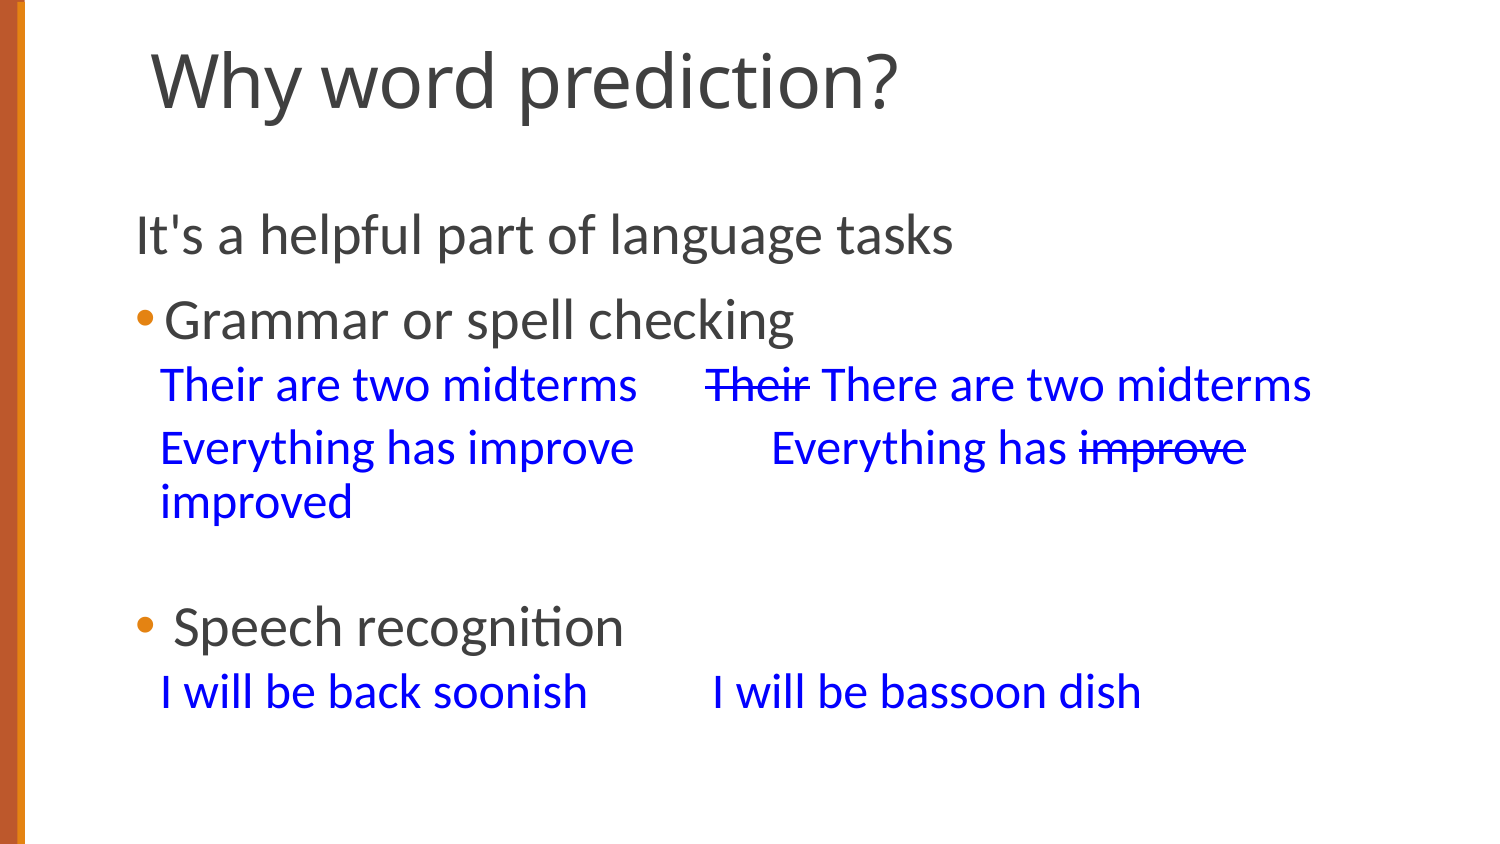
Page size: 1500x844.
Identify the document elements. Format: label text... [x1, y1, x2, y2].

list It's a helpful part of language tasks Grammar or spell checking Their are two midterms Their There are two midterms Everything has improve Everything has improve improved Speech recognition I will be back soonish I will be bassoon dish [135, 196, 1425, 760]
title Why word prediction? [135, 19, 1373, 132]
